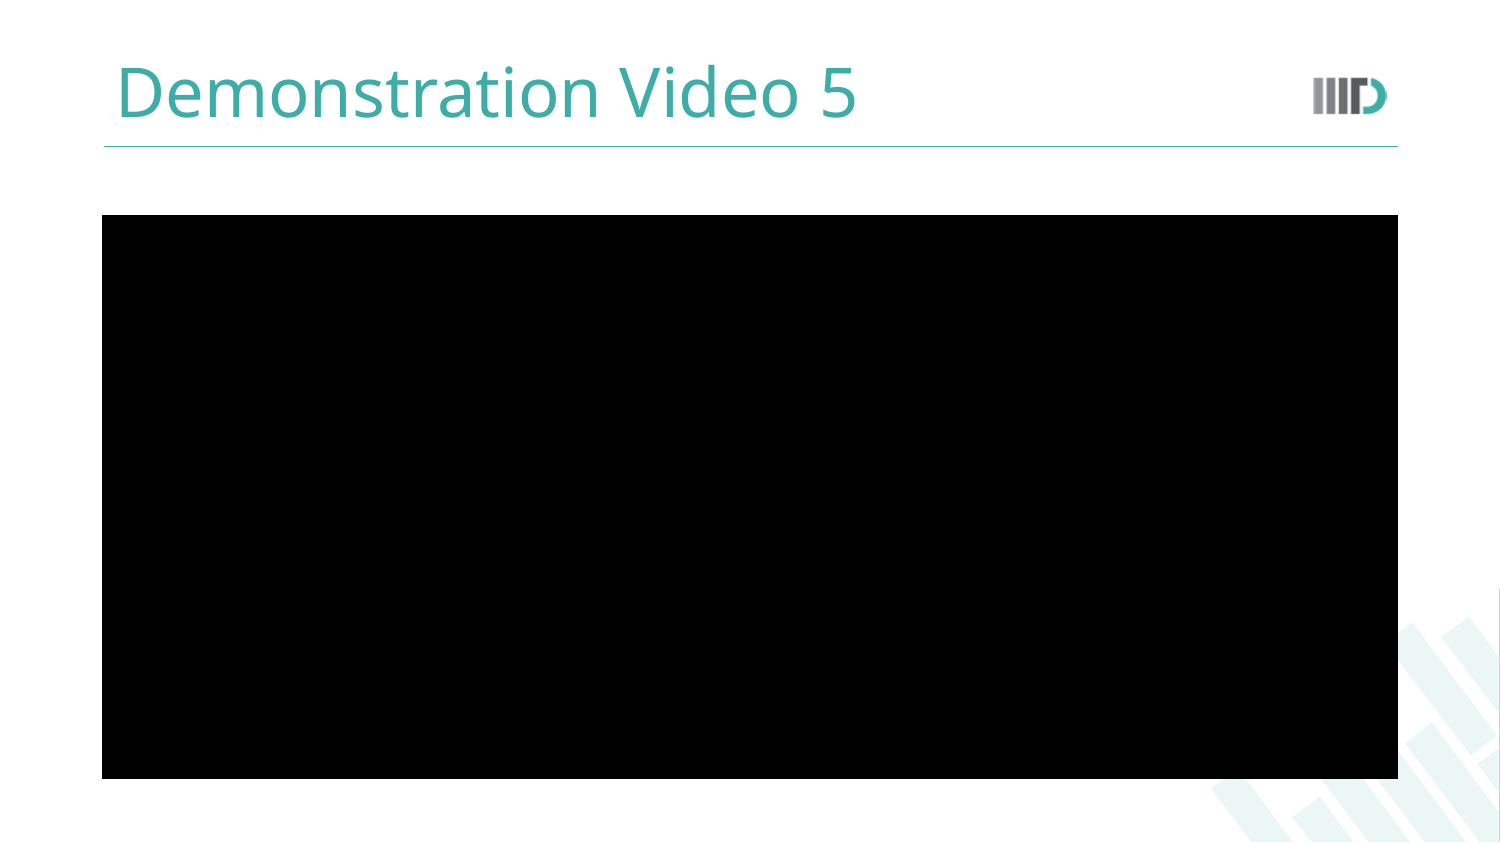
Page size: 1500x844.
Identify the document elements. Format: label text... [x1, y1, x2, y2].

title Demonstration Video 5 [103, 45, 1267, 147]
picture [102, 215, 1500, 844]
picture [1299, 68, 1398, 124]
